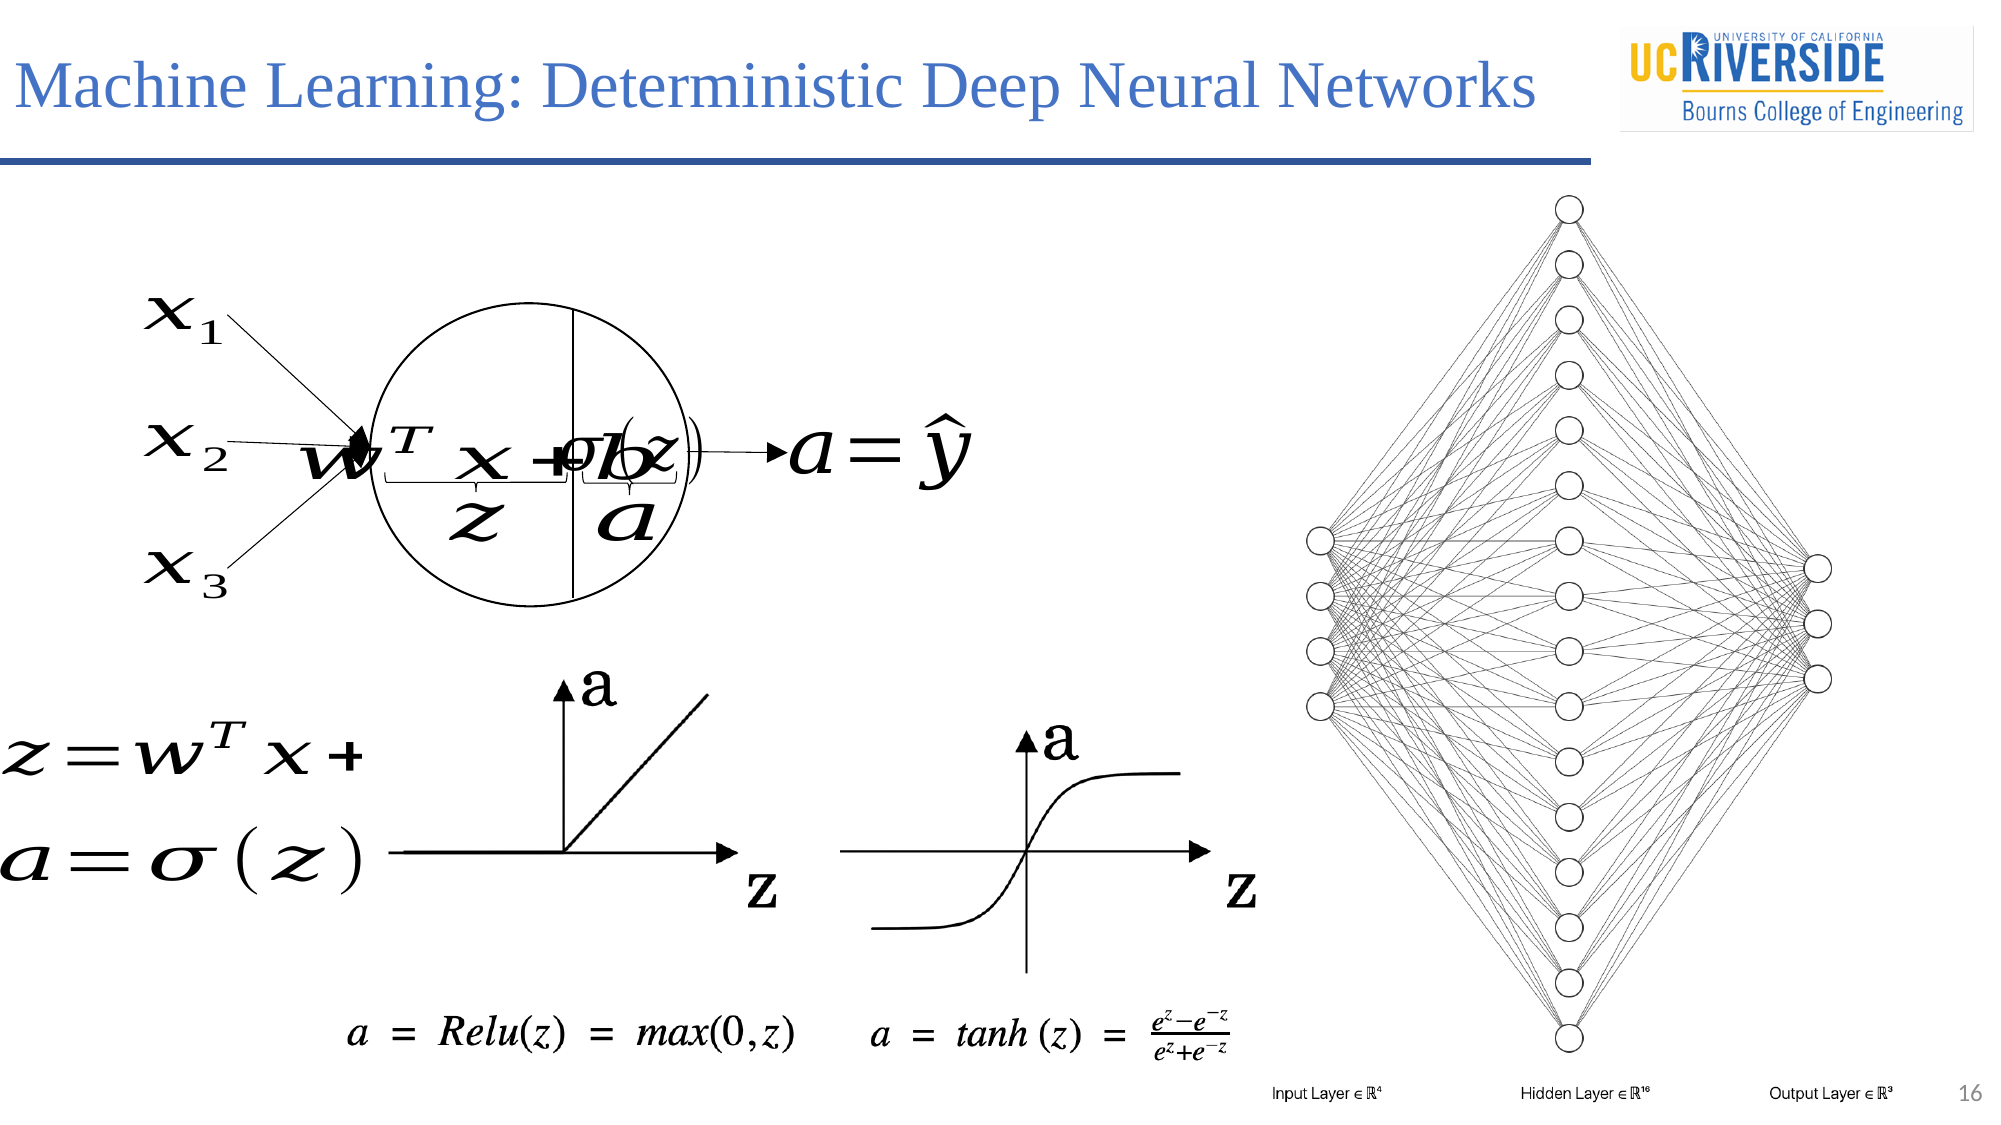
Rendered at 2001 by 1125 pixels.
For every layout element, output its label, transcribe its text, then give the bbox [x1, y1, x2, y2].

slide_number 16 [1548, 1062, 1998, 1122]
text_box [137, 277, 977, 607]
text_box Machine Learning: Deterministic Deep Neural Networks [0, 0, 2000, 163]
picture [326, 993, 841, 1074]
picture [1619, 25, 1974, 133]
picture [362, 174, 1928, 1120]
